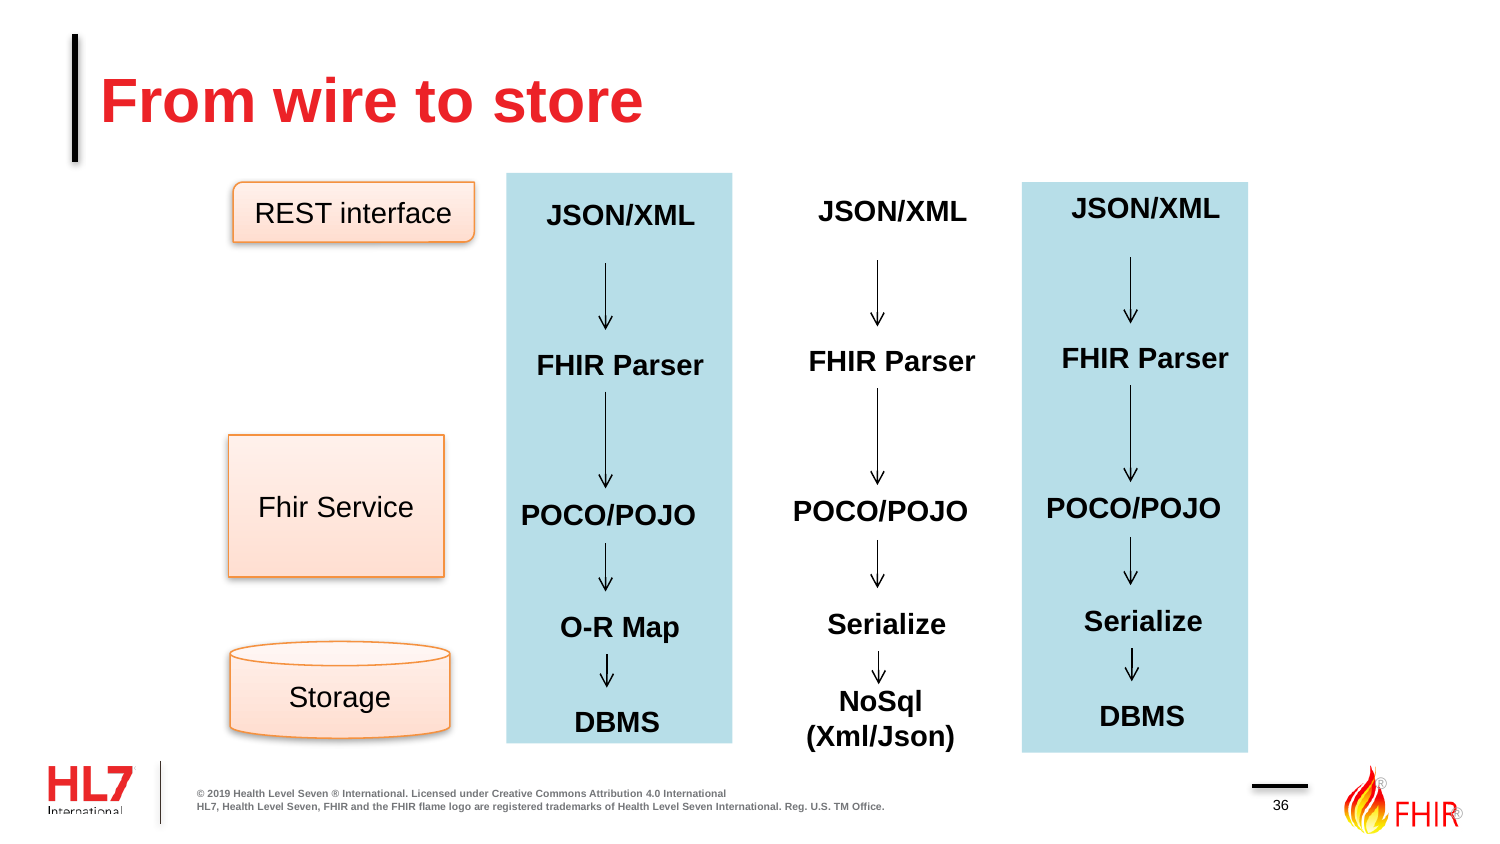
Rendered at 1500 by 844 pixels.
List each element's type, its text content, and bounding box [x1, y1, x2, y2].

picture [1339, 760, 1463, 837]
title From wire to store [100, 33, 1451, 163]
slide_number 36 [1258, 786, 1304, 813]
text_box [228, 172, 1249, 761]
footer © 2019 Health Level Seven ® International. Licensed under Creative Commons Attribution 4.0 International HL7, Health Level Seven, FHIR and the FHIR flame logo are registered trademarks of Health Level Seven International. Reg. U.S. TM Office. [196, 786, 941, 813]
